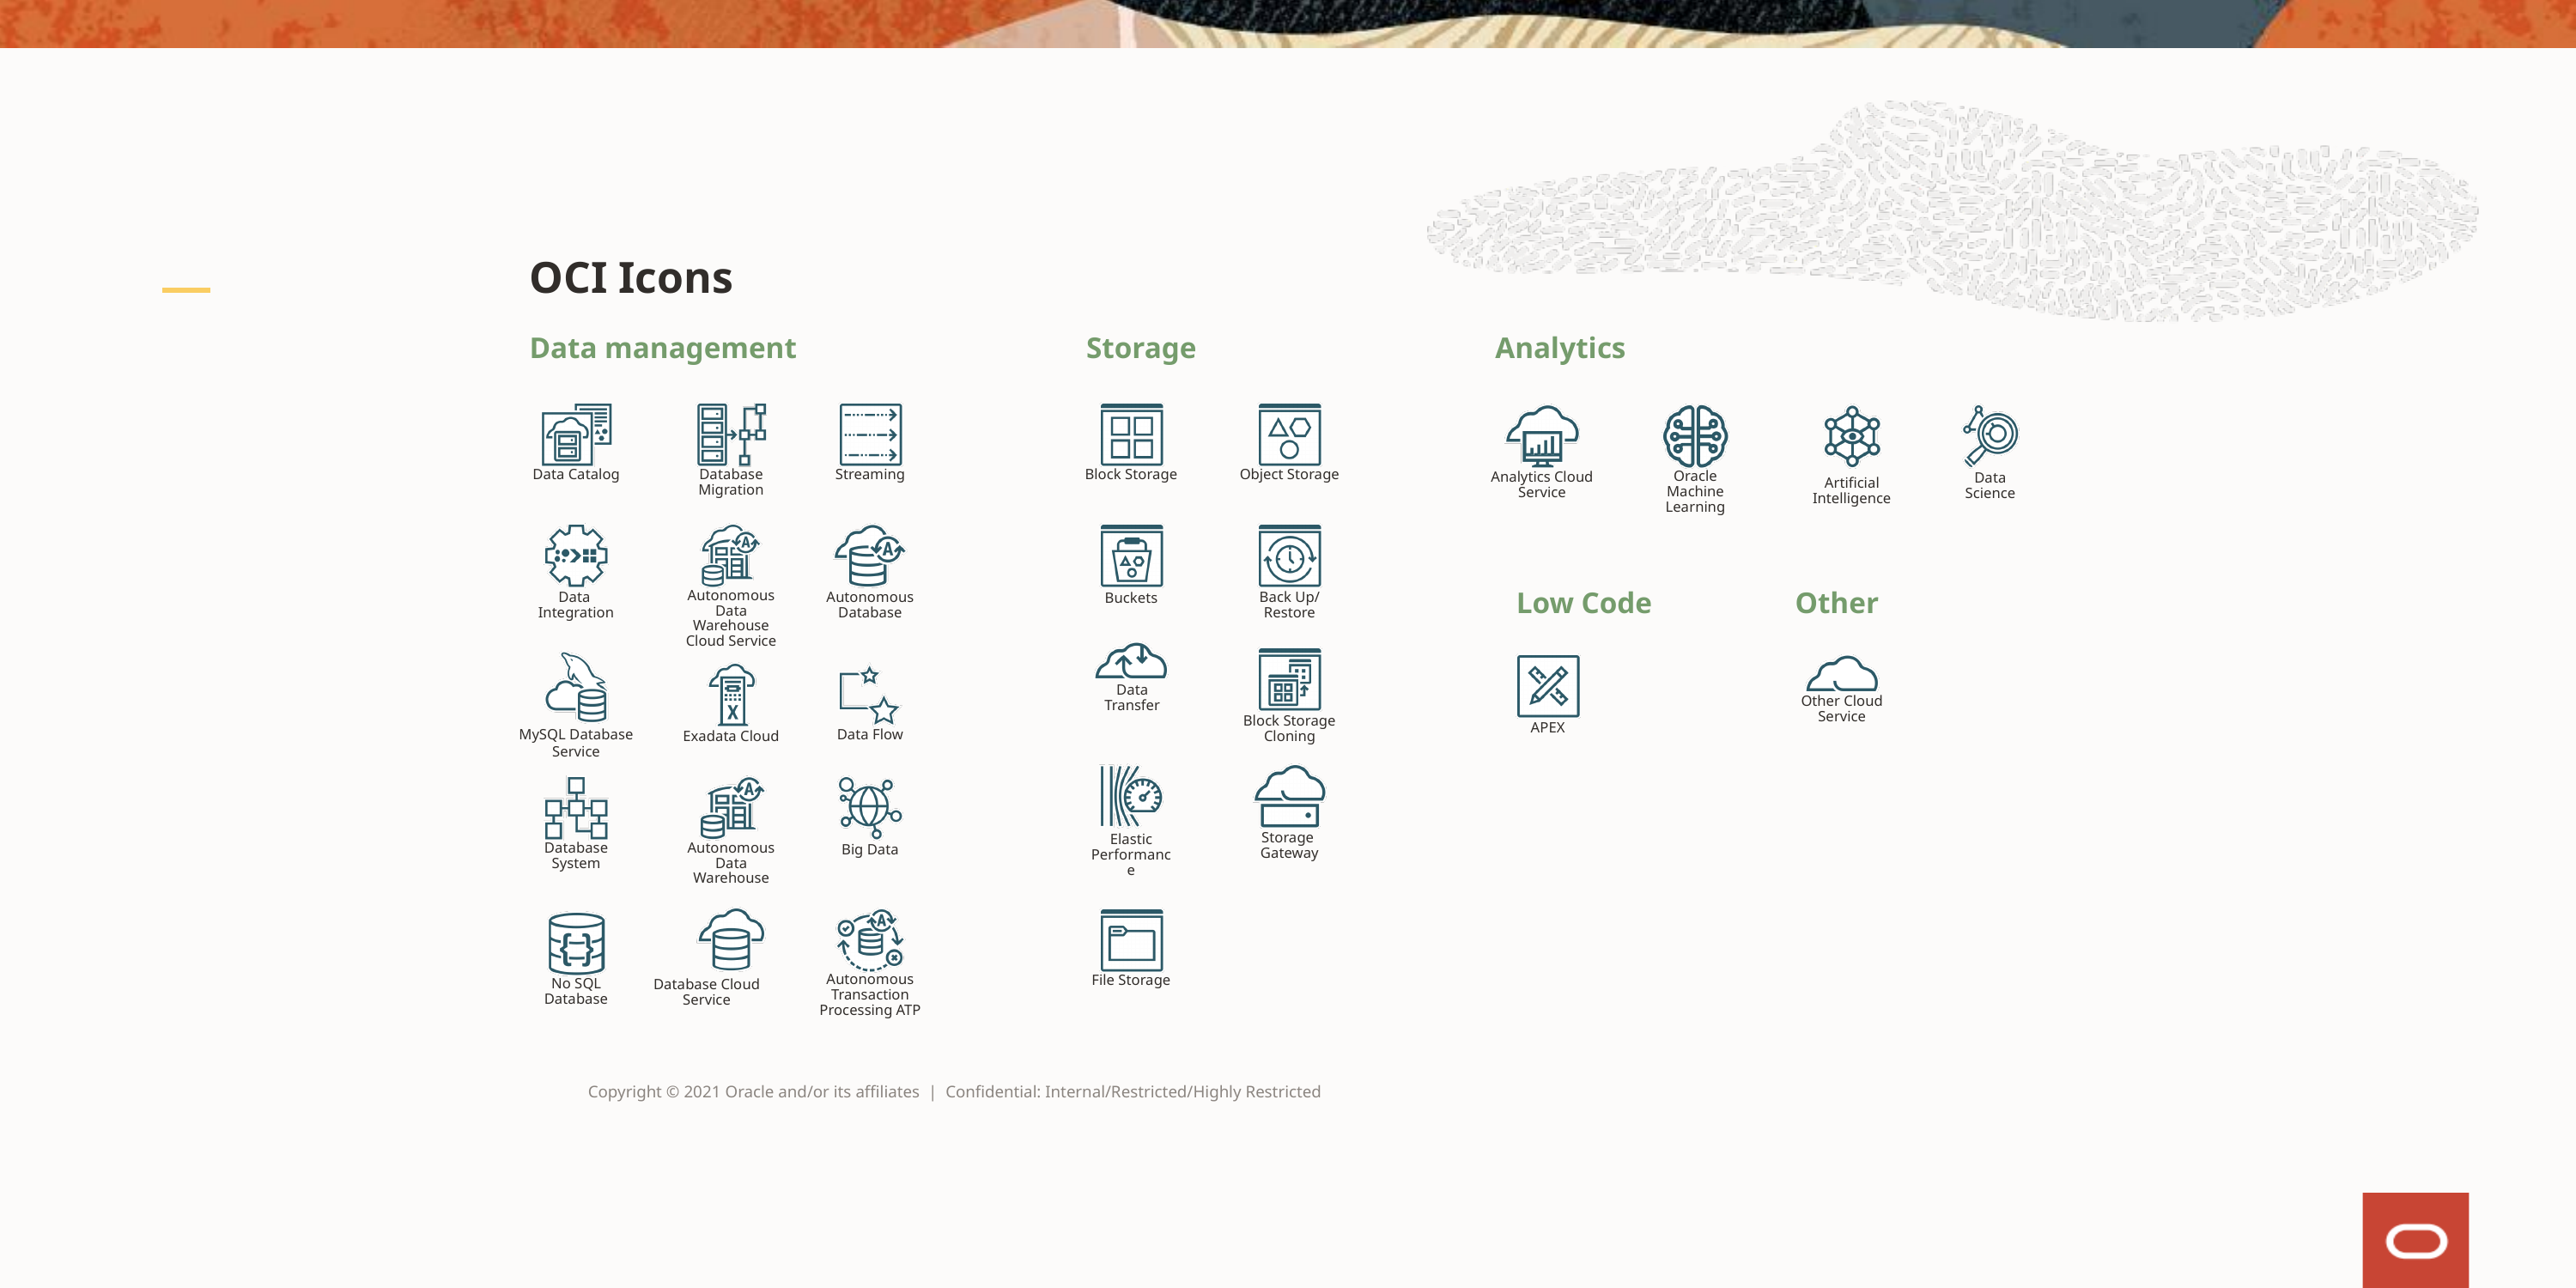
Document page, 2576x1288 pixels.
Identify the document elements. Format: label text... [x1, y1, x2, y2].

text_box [1093, 641, 1170, 716]
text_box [680, 523, 782, 637]
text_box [1074, 908, 1188, 989]
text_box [519, 775, 634, 858]
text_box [807, 523, 933, 623]
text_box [1477, 404, 1607, 503]
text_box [1227, 647, 1352, 747]
picture [696, 907, 766, 972]
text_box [1074, 402, 1188, 484]
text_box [661, 402, 801, 501]
text_box Low Code [1516, 588, 1626, 623]
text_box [815, 908, 926, 1022]
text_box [1645, 404, 1746, 502]
title OCI Icons [529, 186, 2033, 303]
footer Copyright © 2021 Oracle and/or its affiliates | Confidential: Internal/Restricted/Highly Restricted [587, 1066, 1398, 1118]
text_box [1087, 763, 1176, 866]
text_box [671, 662, 791, 745]
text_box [813, 402, 927, 484]
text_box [822, 662, 919, 744]
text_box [1477, 653, 1619, 736]
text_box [1787, 404, 1917, 493]
text_box Analytics [1495, 333, 1606, 368]
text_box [526, 911, 626, 1010]
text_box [1948, 404, 2032, 488]
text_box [519, 402, 634, 484]
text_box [683, 775, 779, 890]
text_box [1074, 523, 1188, 607]
picture [0, 0, 2576, 48]
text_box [506, 523, 647, 623]
text_box Data management [529, 333, 831, 368]
text_box Storage [1086, 333, 1234, 370]
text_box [1777, 653, 1907, 710]
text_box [1253, 763, 1327, 864]
text_box Database Cloud Service [650, 976, 764, 1008]
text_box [1232, 402, 1347, 484]
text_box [822, 775, 919, 860]
text_box Other [1795, 588, 1905, 623]
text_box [1232, 523, 1347, 623]
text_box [505, 650, 648, 761]
